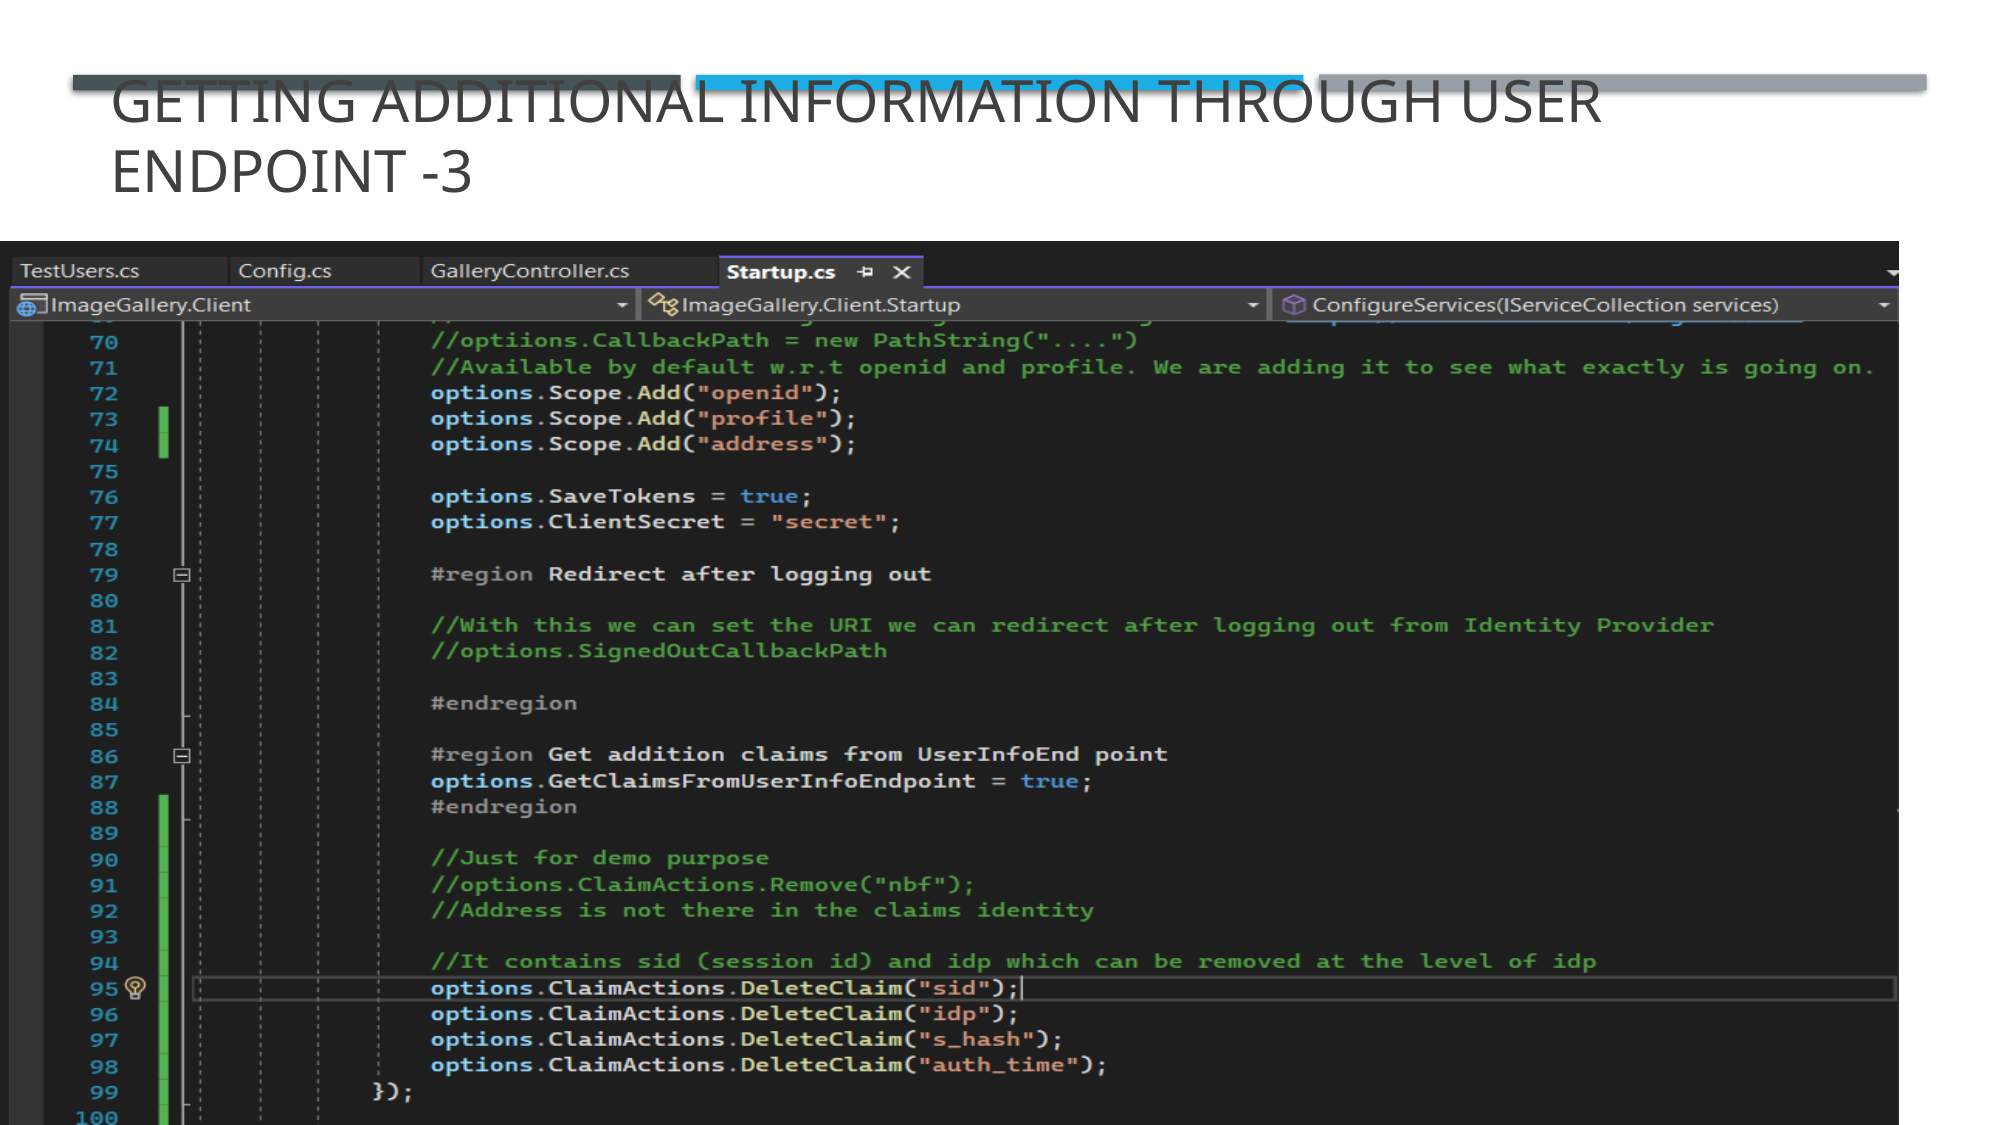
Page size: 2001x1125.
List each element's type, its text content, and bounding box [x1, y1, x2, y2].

picture [0, 240, 1899, 1125]
title Getting additional information through user endpoint -3 [95, 115, 1905, 212]
